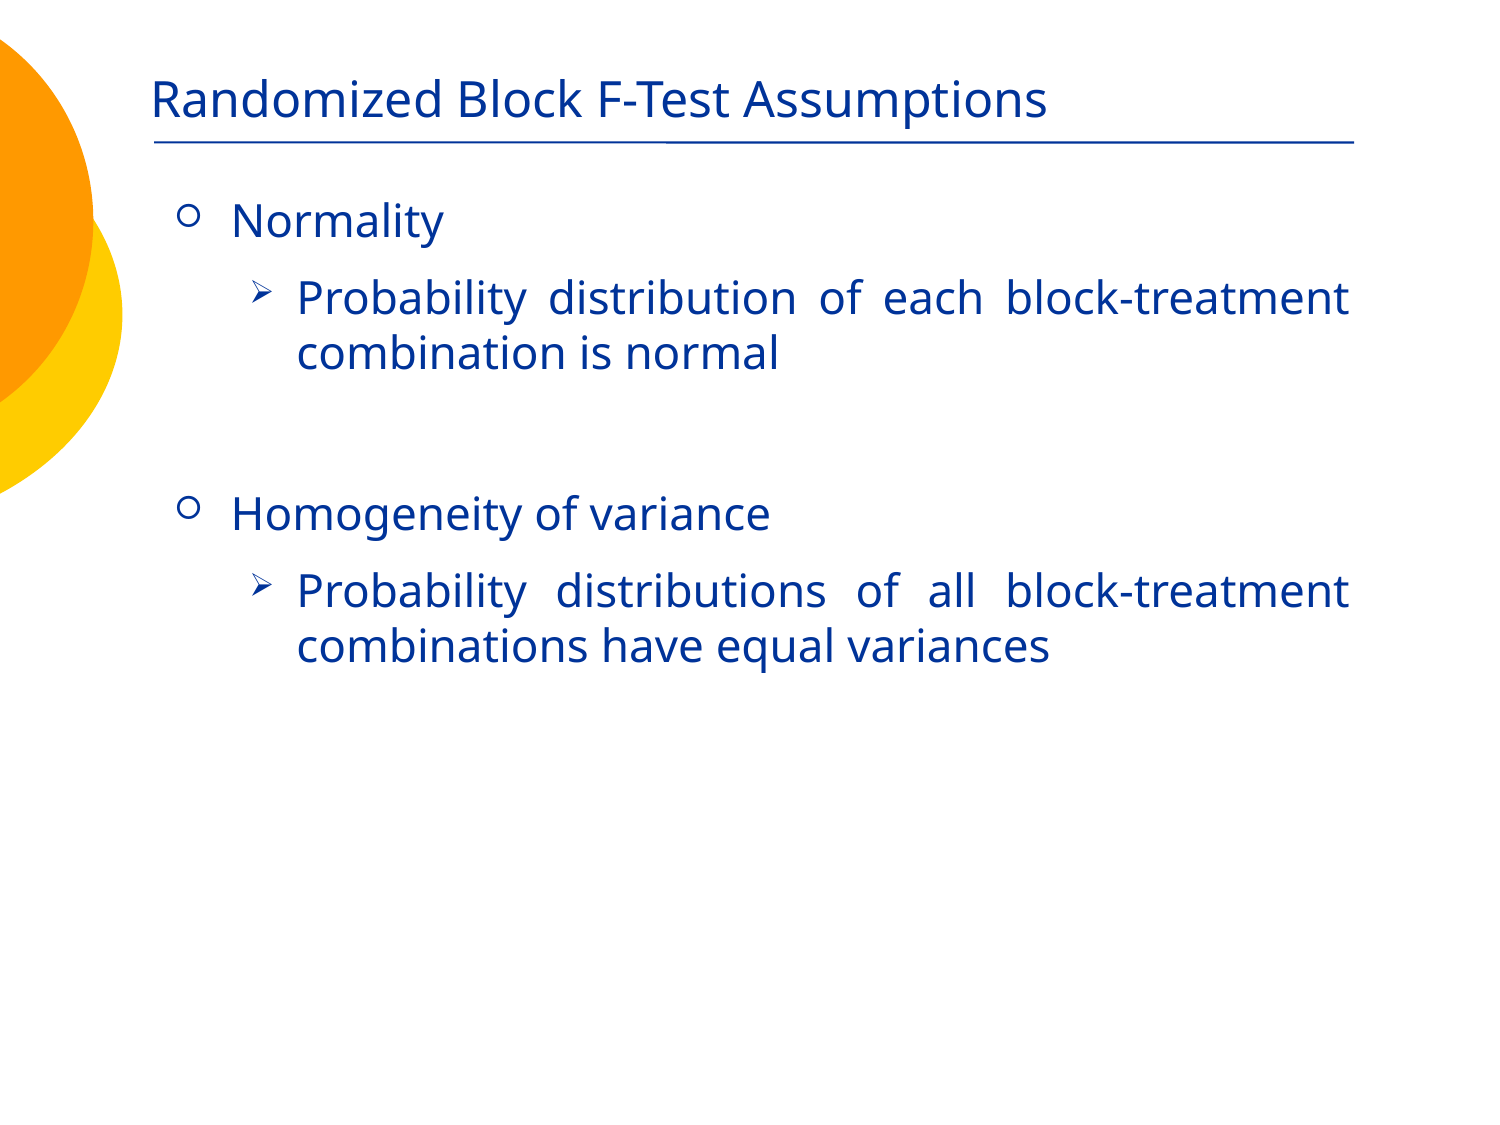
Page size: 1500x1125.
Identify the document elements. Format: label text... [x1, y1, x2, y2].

title Randomized Block F-Test Assumptions [135, 19, 1401, 136]
list Normality Probability distribution of each block-treatment combination is normal Homogeneity of variance Probability distributions of all block-treatment combinations have equal variances [159, 184, 1366, 975]
